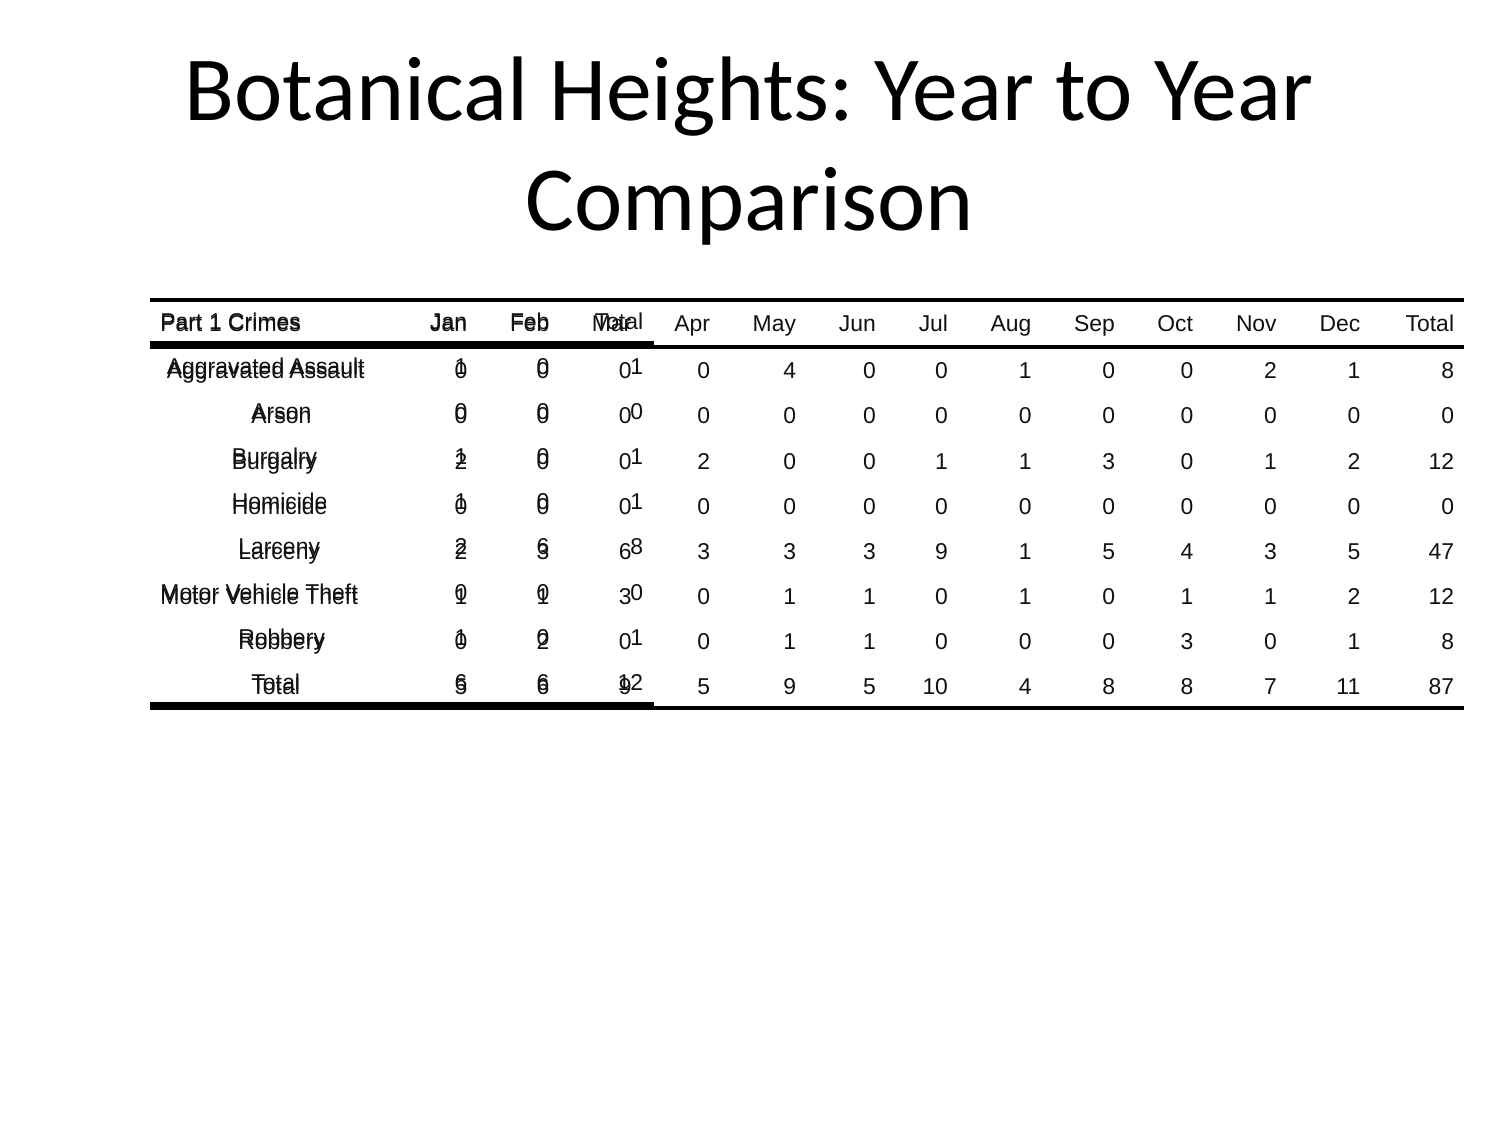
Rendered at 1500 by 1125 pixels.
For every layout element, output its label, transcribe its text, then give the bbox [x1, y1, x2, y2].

table_cell 0 [478, 345, 560, 390]
table_cell 6 [478, 661, 560, 702]
table_cell 0 [1371, 485, 1464, 528]
table_cell 0 [560, 571, 654, 614]
table_cell 1 [1204, 575, 1287, 618]
table_cell 4 [1125, 528, 1204, 575]
table_cell Homicide [150, 480, 398, 523]
table_cell 0 [1042, 349, 1125, 395]
table_cell 0 [886, 618, 958, 665]
table_cell 0 [886, 575, 958, 618]
table_cell 12 [560, 661, 654, 702]
table_cell 8 [1371, 349, 1464, 395]
table_header Sep [1042, 302, 1125, 345]
table_cell 1 [886, 437, 958, 485]
table_header Aug [958, 302, 1042, 345]
table_cell 1 [398, 345, 478, 390]
table_cell 0 [1287, 485, 1371, 528]
table_header Total [560, 302, 654, 341]
table_cell 0 [958, 485, 1042, 528]
table_cell Robbery [150, 614, 398, 661]
table_cell 0 [1042, 575, 1125, 618]
table_cell 5 [1287, 528, 1371, 575]
table_cell Burgalry [150, 433, 398, 480]
table_cell 1 [958, 437, 1042, 485]
table_cell 0 [1204, 485, 1287, 528]
table_cell 0 [478, 571, 560, 614]
table_cell 1 [560, 433, 654, 480]
table_header Apr [654, 302, 720, 345]
table_cell 1 [958, 528, 1042, 575]
table_cell 1 [958, 349, 1042, 395]
table_header Dec [1287, 302, 1371, 345]
table_cell 0 [1125, 437, 1204, 485]
table_cell 8 [1371, 618, 1464, 665]
table_cell 8 [560, 523, 654, 571]
table_cell 0 [398, 571, 478, 614]
table_cell 0 [1287, 395, 1371, 437]
table_cell 3 [654, 528, 720, 575]
table_cell 12 [1371, 437, 1464, 485]
table_cell 1 [958, 575, 1042, 618]
table_cell 1 [1204, 437, 1287, 485]
table_cell 0 [1125, 349, 1204, 395]
table_cell 1 [398, 614, 478, 661]
table_cell 0 [807, 437, 886, 485]
table_cell 0 [654, 485, 720, 528]
table_cell 1 [720, 618, 807, 665]
table_cell 0 [1204, 618, 1287, 665]
table_cell 1 [807, 618, 886, 665]
table_cell 9 [720, 665, 807, 706]
table_cell 6 [478, 523, 560, 571]
table_header Part 1 Crimes [150, 302, 398, 341]
table_cell 9 [886, 528, 958, 575]
table_cell 0 [807, 349, 886, 395]
table_cell 0 [1371, 395, 1464, 437]
table_cell 0 [886, 349, 958, 395]
table_cell 2 [1287, 437, 1371, 485]
table_cell 2 [654, 437, 720, 485]
table_cell 1 [1287, 618, 1371, 665]
table_cell 0 [958, 618, 1042, 665]
table_cell 3 [1042, 437, 1125, 485]
table_cell 0 [1042, 395, 1125, 437]
table_cell 0 [654, 575, 720, 618]
table_cell Motor Vehicle Theft [150, 571, 398, 614]
table_cell Total [150, 661, 398, 702]
table_cell 3 [720, 528, 807, 575]
table_cell 5 [654, 665, 720, 706]
table_cell 0 [720, 485, 807, 528]
table_cell 87 [1371, 665, 1464, 706]
table_cell 2 [398, 523, 478, 571]
table_cell 0 [886, 485, 958, 528]
table_header Jun [807, 302, 886, 345]
table_header Nov [1204, 302, 1287, 345]
table_cell 3 [807, 528, 886, 575]
table_header Feb [478, 302, 560, 341]
table_cell 8 [1042, 665, 1125, 706]
table_cell 11 [1287, 665, 1371, 706]
table_cell 8 [1125, 665, 1204, 706]
table_cell 1 [807, 575, 886, 618]
table_cell 1 [398, 480, 478, 523]
table_cell 0 [1125, 395, 1204, 437]
table_header Jul [886, 302, 958, 345]
table_cell 0 [720, 437, 807, 485]
table_cell 2 [1287, 575, 1371, 618]
table_cell 7 [1204, 665, 1287, 706]
table_cell 2 [1204, 349, 1287, 395]
table_cell 0 [807, 485, 886, 528]
table_cell 1 [1287, 349, 1371, 395]
table_cell 3 [1204, 528, 1287, 575]
title Botanical Heights: Year to Year Comparison [75, 45, 1425, 233]
table_cell 0 [1042, 485, 1125, 528]
table_cell Aggravated Assault [150, 345, 398, 390]
table_cell 0 [886, 395, 958, 437]
table_cell 0 [1042, 618, 1125, 665]
table_cell 0 [1204, 395, 1287, 437]
table_cell 0 [478, 480, 560, 523]
table_cell 1 [1125, 575, 1204, 618]
table_cell 0 [478, 614, 560, 661]
table_cell 0 [560, 390, 654, 433]
table_cell 0 [654, 618, 720, 665]
table_cell 3 [1125, 618, 1204, 665]
table_cell 0 [478, 433, 560, 480]
table_cell 10 [886, 665, 958, 706]
table_cell 0 [1125, 485, 1204, 528]
table_header Oct [1125, 302, 1204, 345]
table_cell 5 [1042, 528, 1125, 575]
table_cell 4 [720, 349, 807, 395]
table_cell 6 [398, 661, 478, 702]
table_cell 1 [560, 345, 654, 390]
table_cell Larceny [150, 523, 398, 571]
table_cell 0 [958, 395, 1042, 437]
table_cell 0 [807, 395, 886, 437]
table_cell Arson [150, 390, 398, 433]
table_cell 5 [807, 665, 886, 706]
table_cell 0 [478, 390, 560, 433]
table_cell 47 [1371, 528, 1464, 575]
table_header May [720, 302, 807, 345]
table_cell 4 [958, 665, 1042, 706]
table_cell 1 [398, 433, 478, 480]
table_cell 0 [654, 349, 720, 395]
table_cell 0 [720, 395, 807, 437]
table_cell 12 [1371, 575, 1464, 618]
table_header Jan [398, 302, 478, 341]
table_cell 1 [560, 614, 654, 661]
table_cell 1 [720, 575, 807, 618]
table_header Total [1371, 302, 1464, 345]
table_cell 0 [654, 395, 720, 437]
table_cell 1 [560, 480, 654, 523]
table_cell 0 [398, 390, 478, 433]
